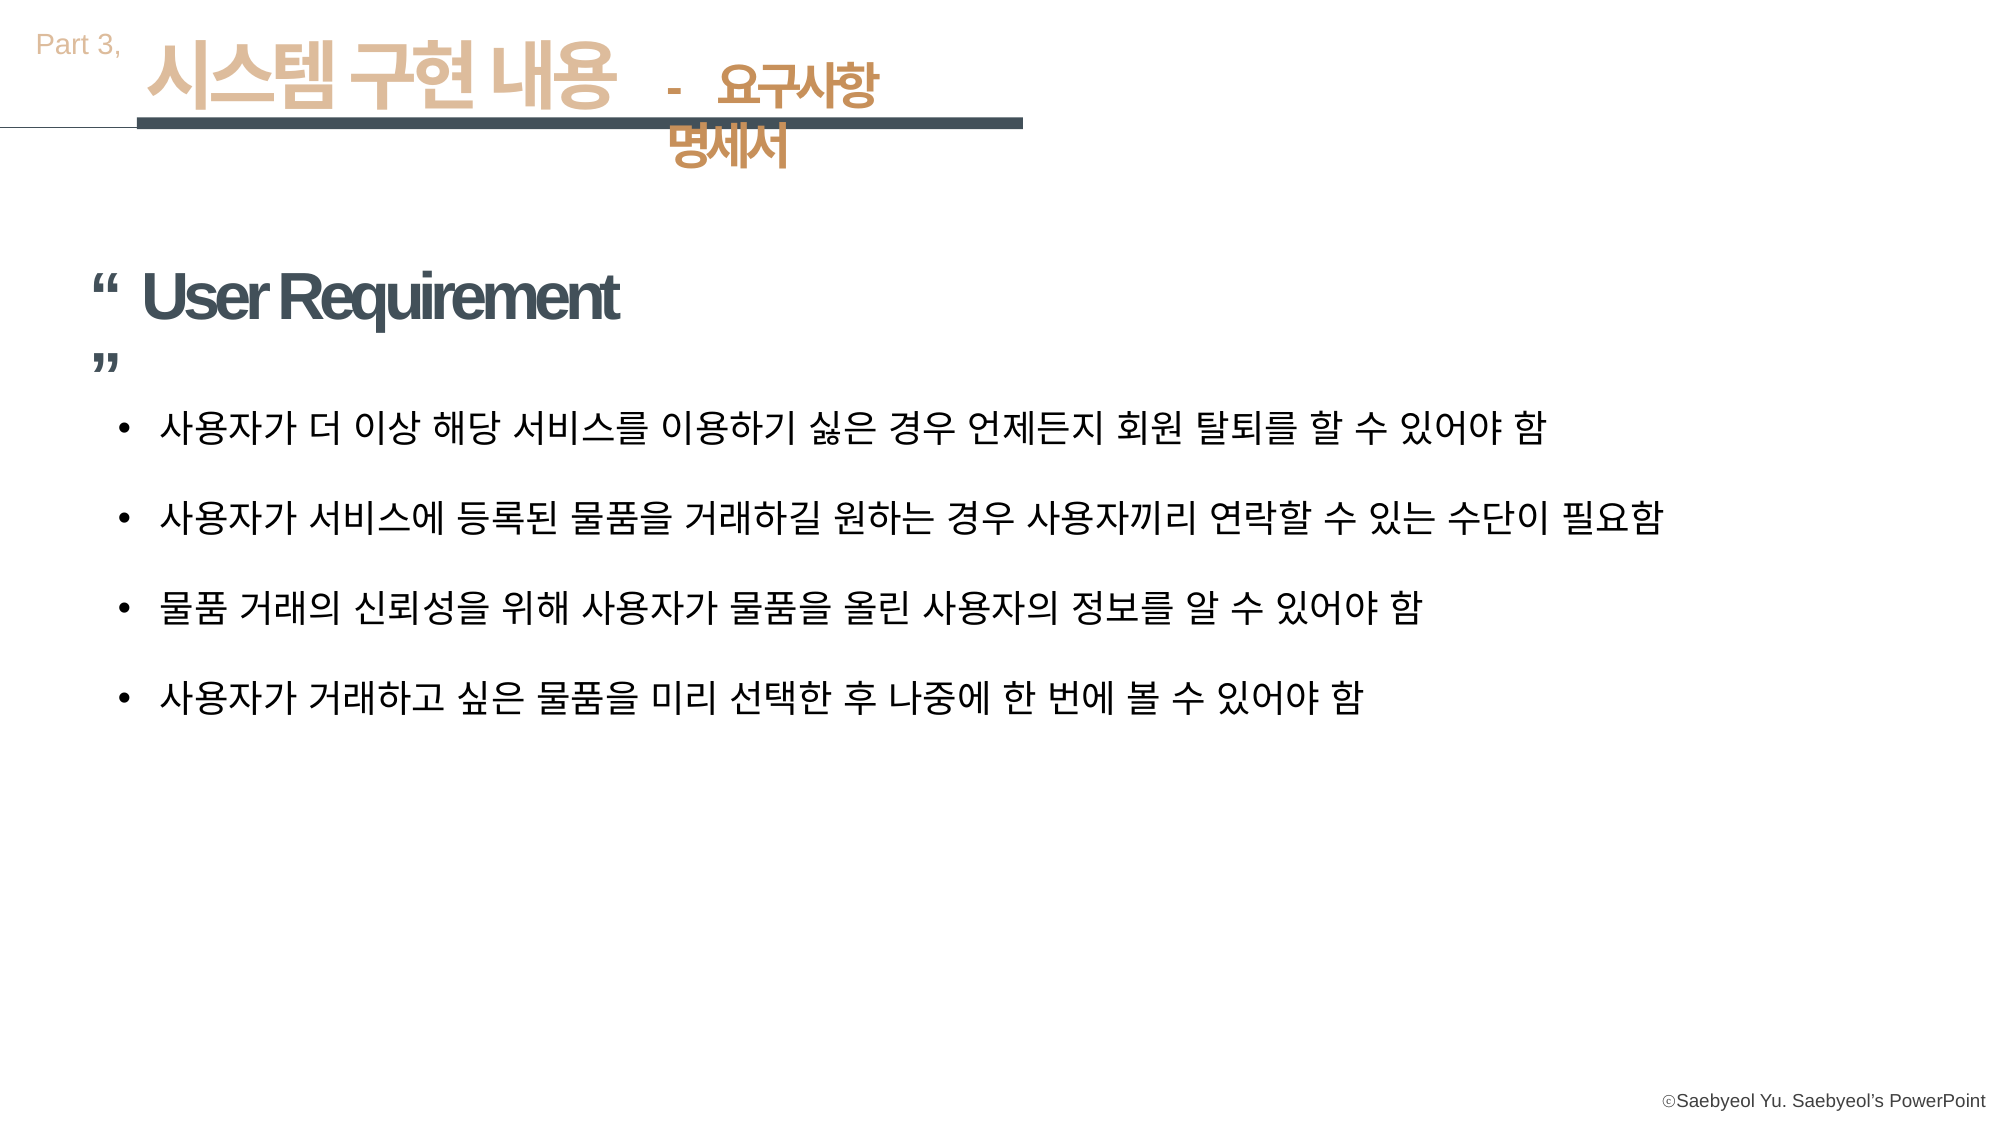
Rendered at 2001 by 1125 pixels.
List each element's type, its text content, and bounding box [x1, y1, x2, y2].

text_box [136, 116, 651, 130]
text_box 사용자가 더 이상 해당 서비스를 이용하기 싫은 경우 언제든지 회원 탈퇴를 할 수 있어야 함 사용자가 서비스에 등록된 물품을 거래하길 원하는 경우 사용자끼리 연락할 수 있는 수단이 필요함 물품 거래의 신뢰성을 위해 사용자가 물품을 올린 사용자의 정보를 알 수 있어야 함 사용자가 거래하고 싶은 물품을 미리 선택한 후 나중에 한 번에 볼 수 있어야 함 [103, 397, 1897, 728]
text_box Part 3, [20, 18, 137, 68]
text_box “ User Requirement ” [74, 245, 676, 421]
text_box - 요구사항 명세서 [651, 47, 1013, 183]
text_box [1013, 116, 1024, 130]
text_box 시스템 구현 내용 [130, 20, 675, 126]
